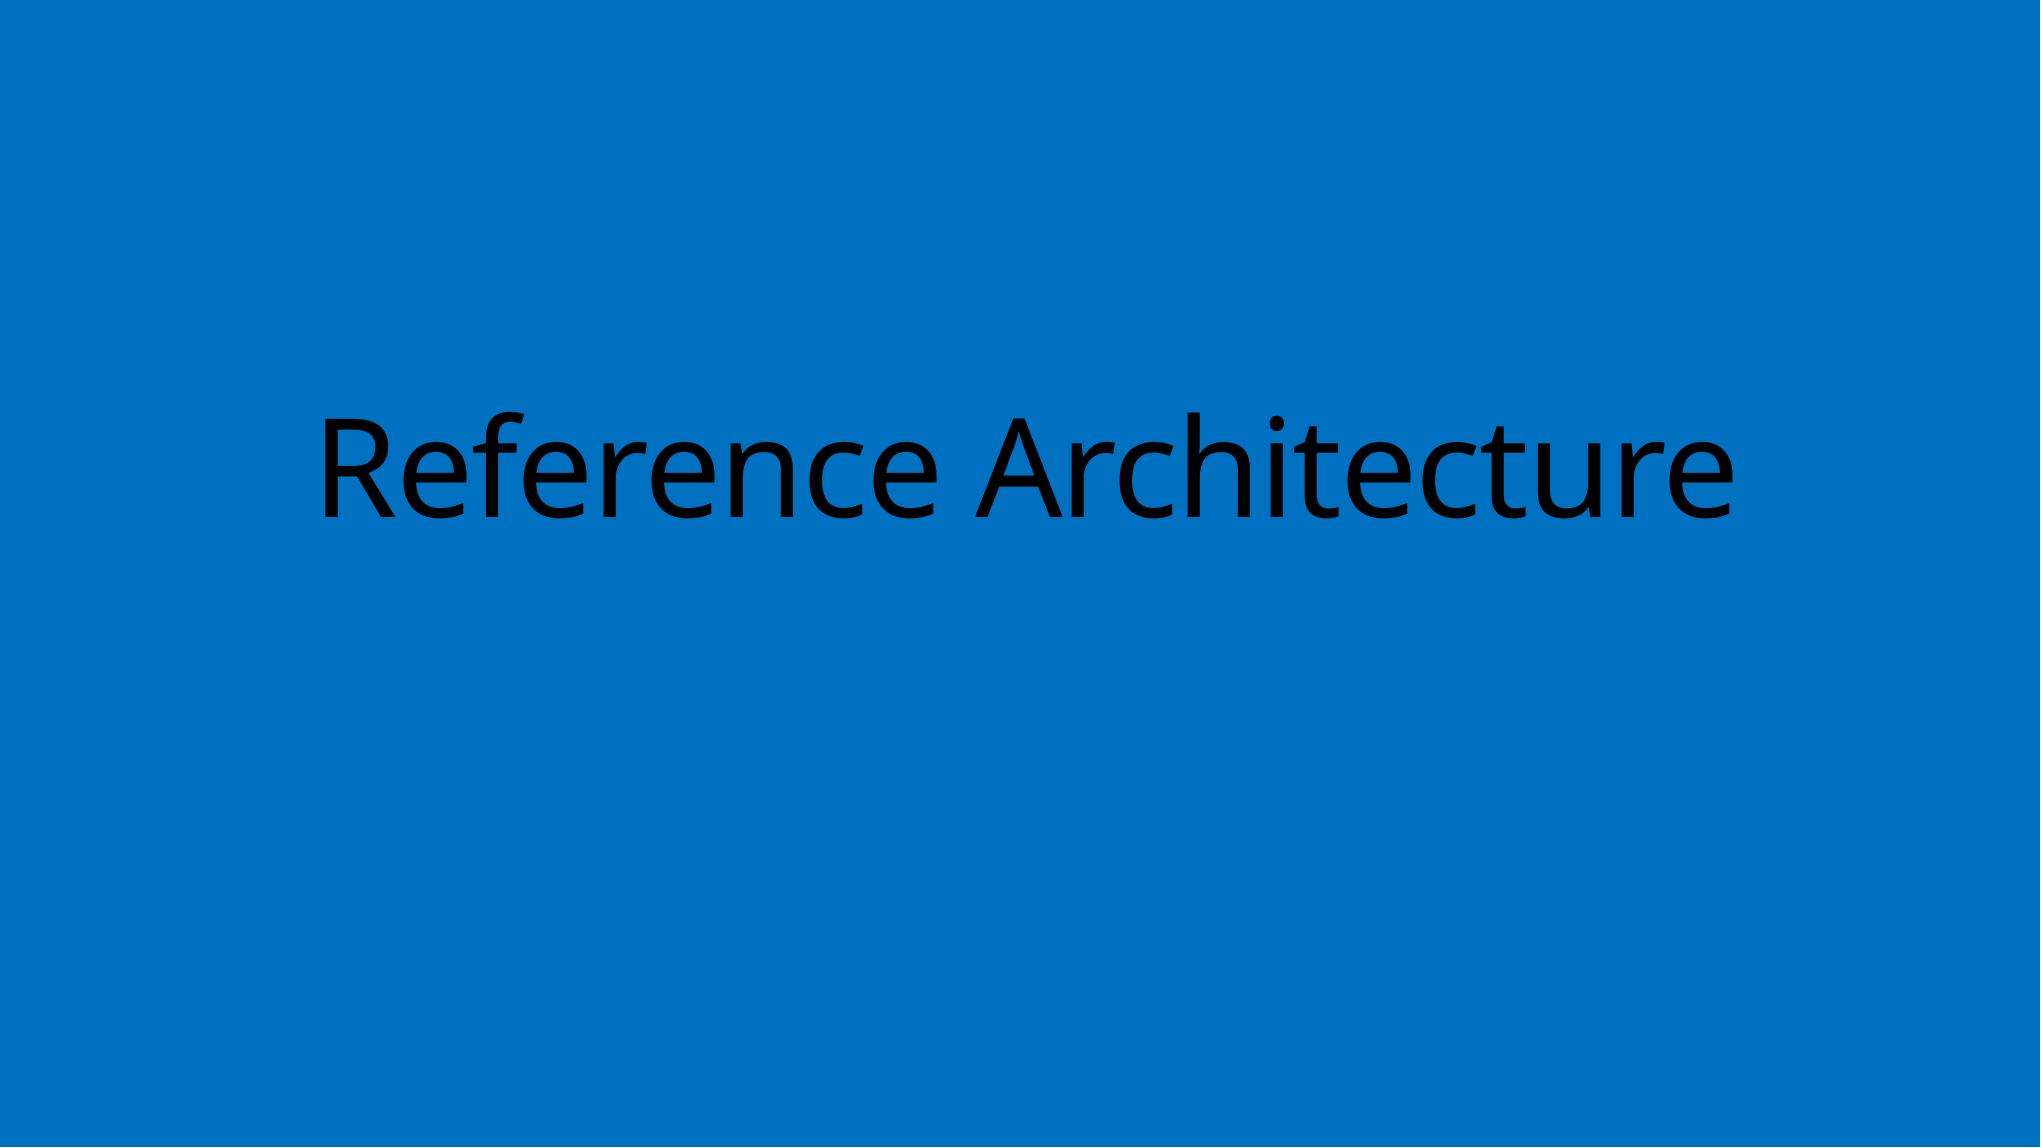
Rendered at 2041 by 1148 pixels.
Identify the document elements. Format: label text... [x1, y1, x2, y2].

title Reference Architecture [126, 383, 1927, 565]
